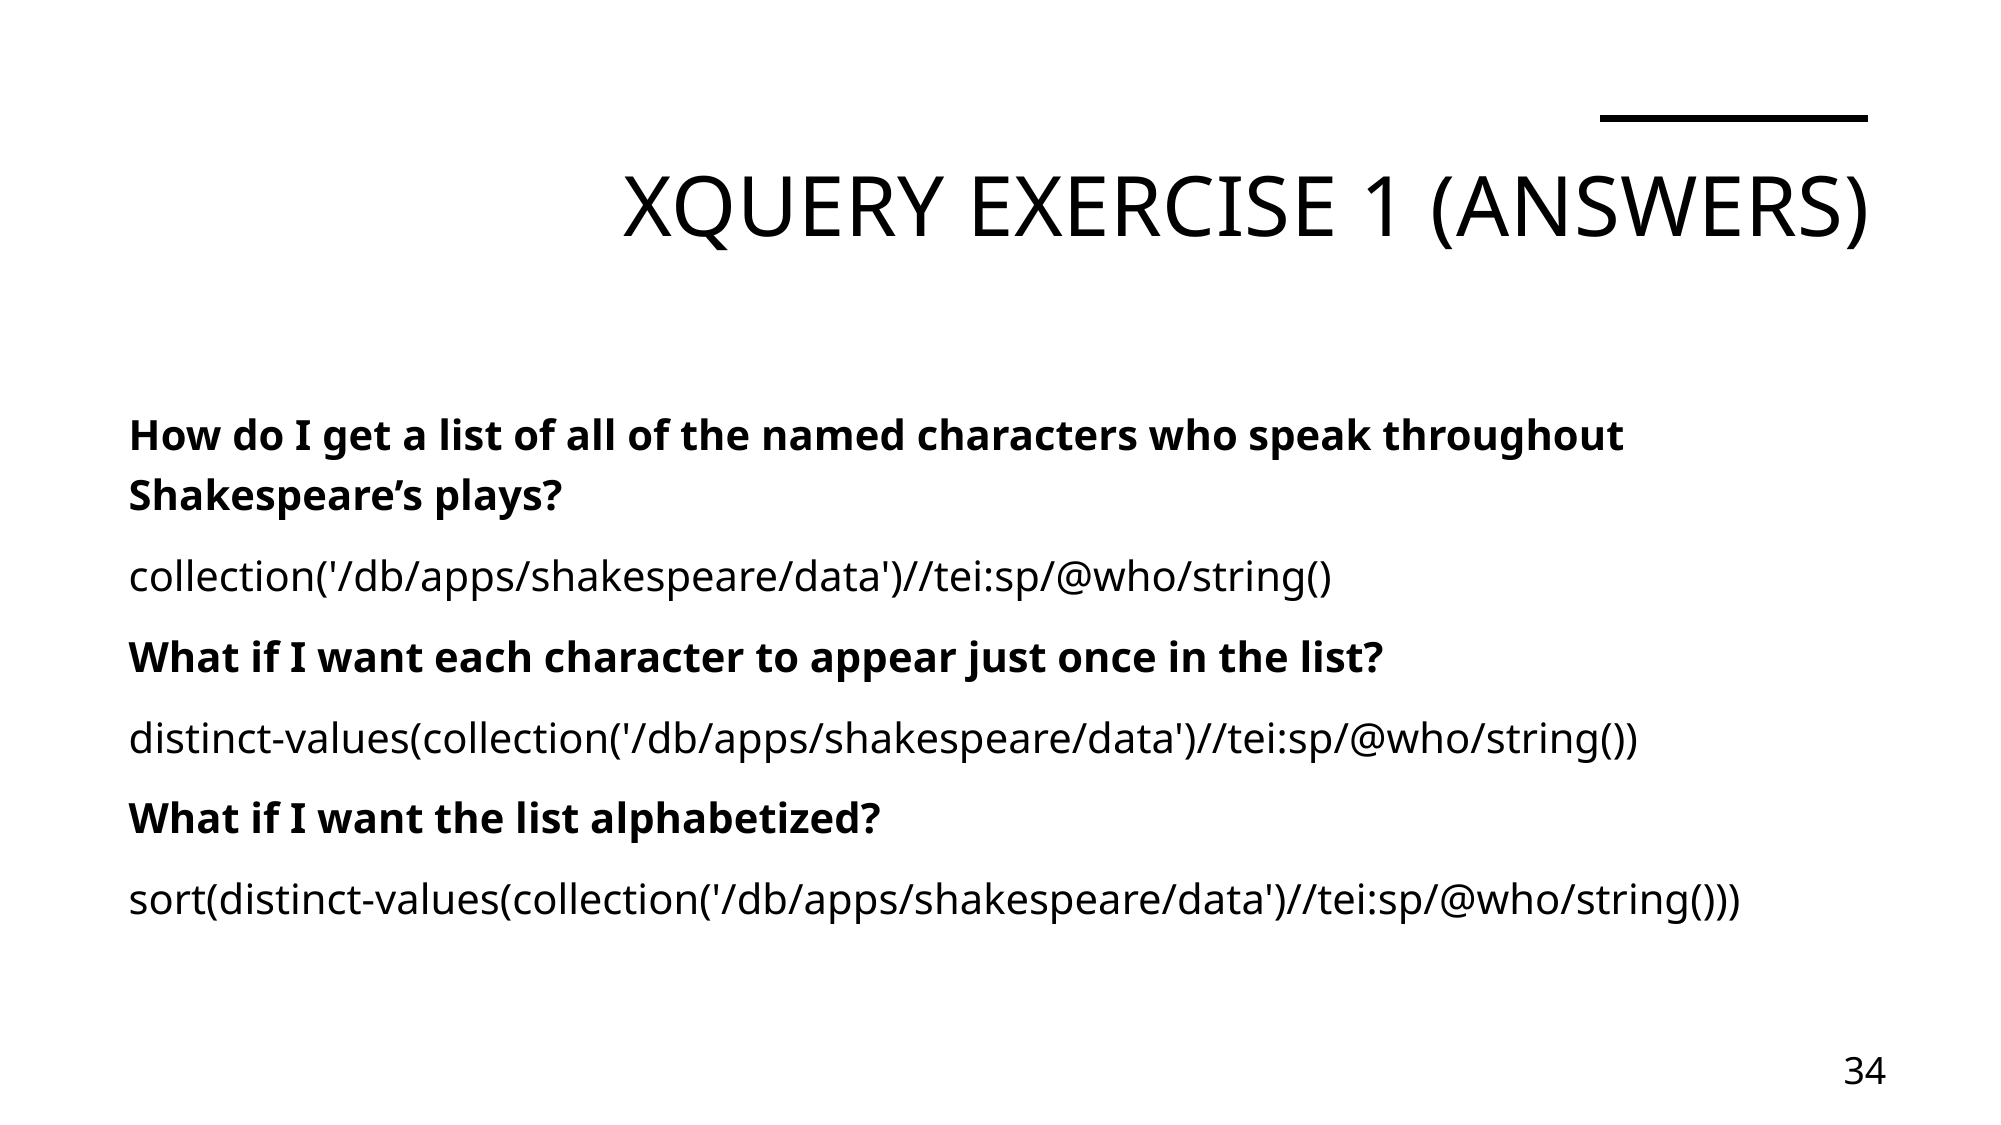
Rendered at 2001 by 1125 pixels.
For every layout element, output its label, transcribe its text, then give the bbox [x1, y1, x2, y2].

slide_number 34 [1791, 1042, 1902, 1103]
list How do I get a list of all of the named characters who speak throughout Shakespeare’s plays? collection('/db/apps/shakespeare/data')//tei:sp/@who/string() What if I want each character to appear just once in the list? distinct-values(collection('/db/apps/shakespeare/data')//tei:sp/@who/string()) What if I want the list alphabetized? sort(distinct-values(collection('/db/apps/shakespeare/data')//tei:sp/@who/string())) [114, 391, 1902, 935]
title Xquery Exercise 1 (Answers) [114, 145, 1886, 319]
